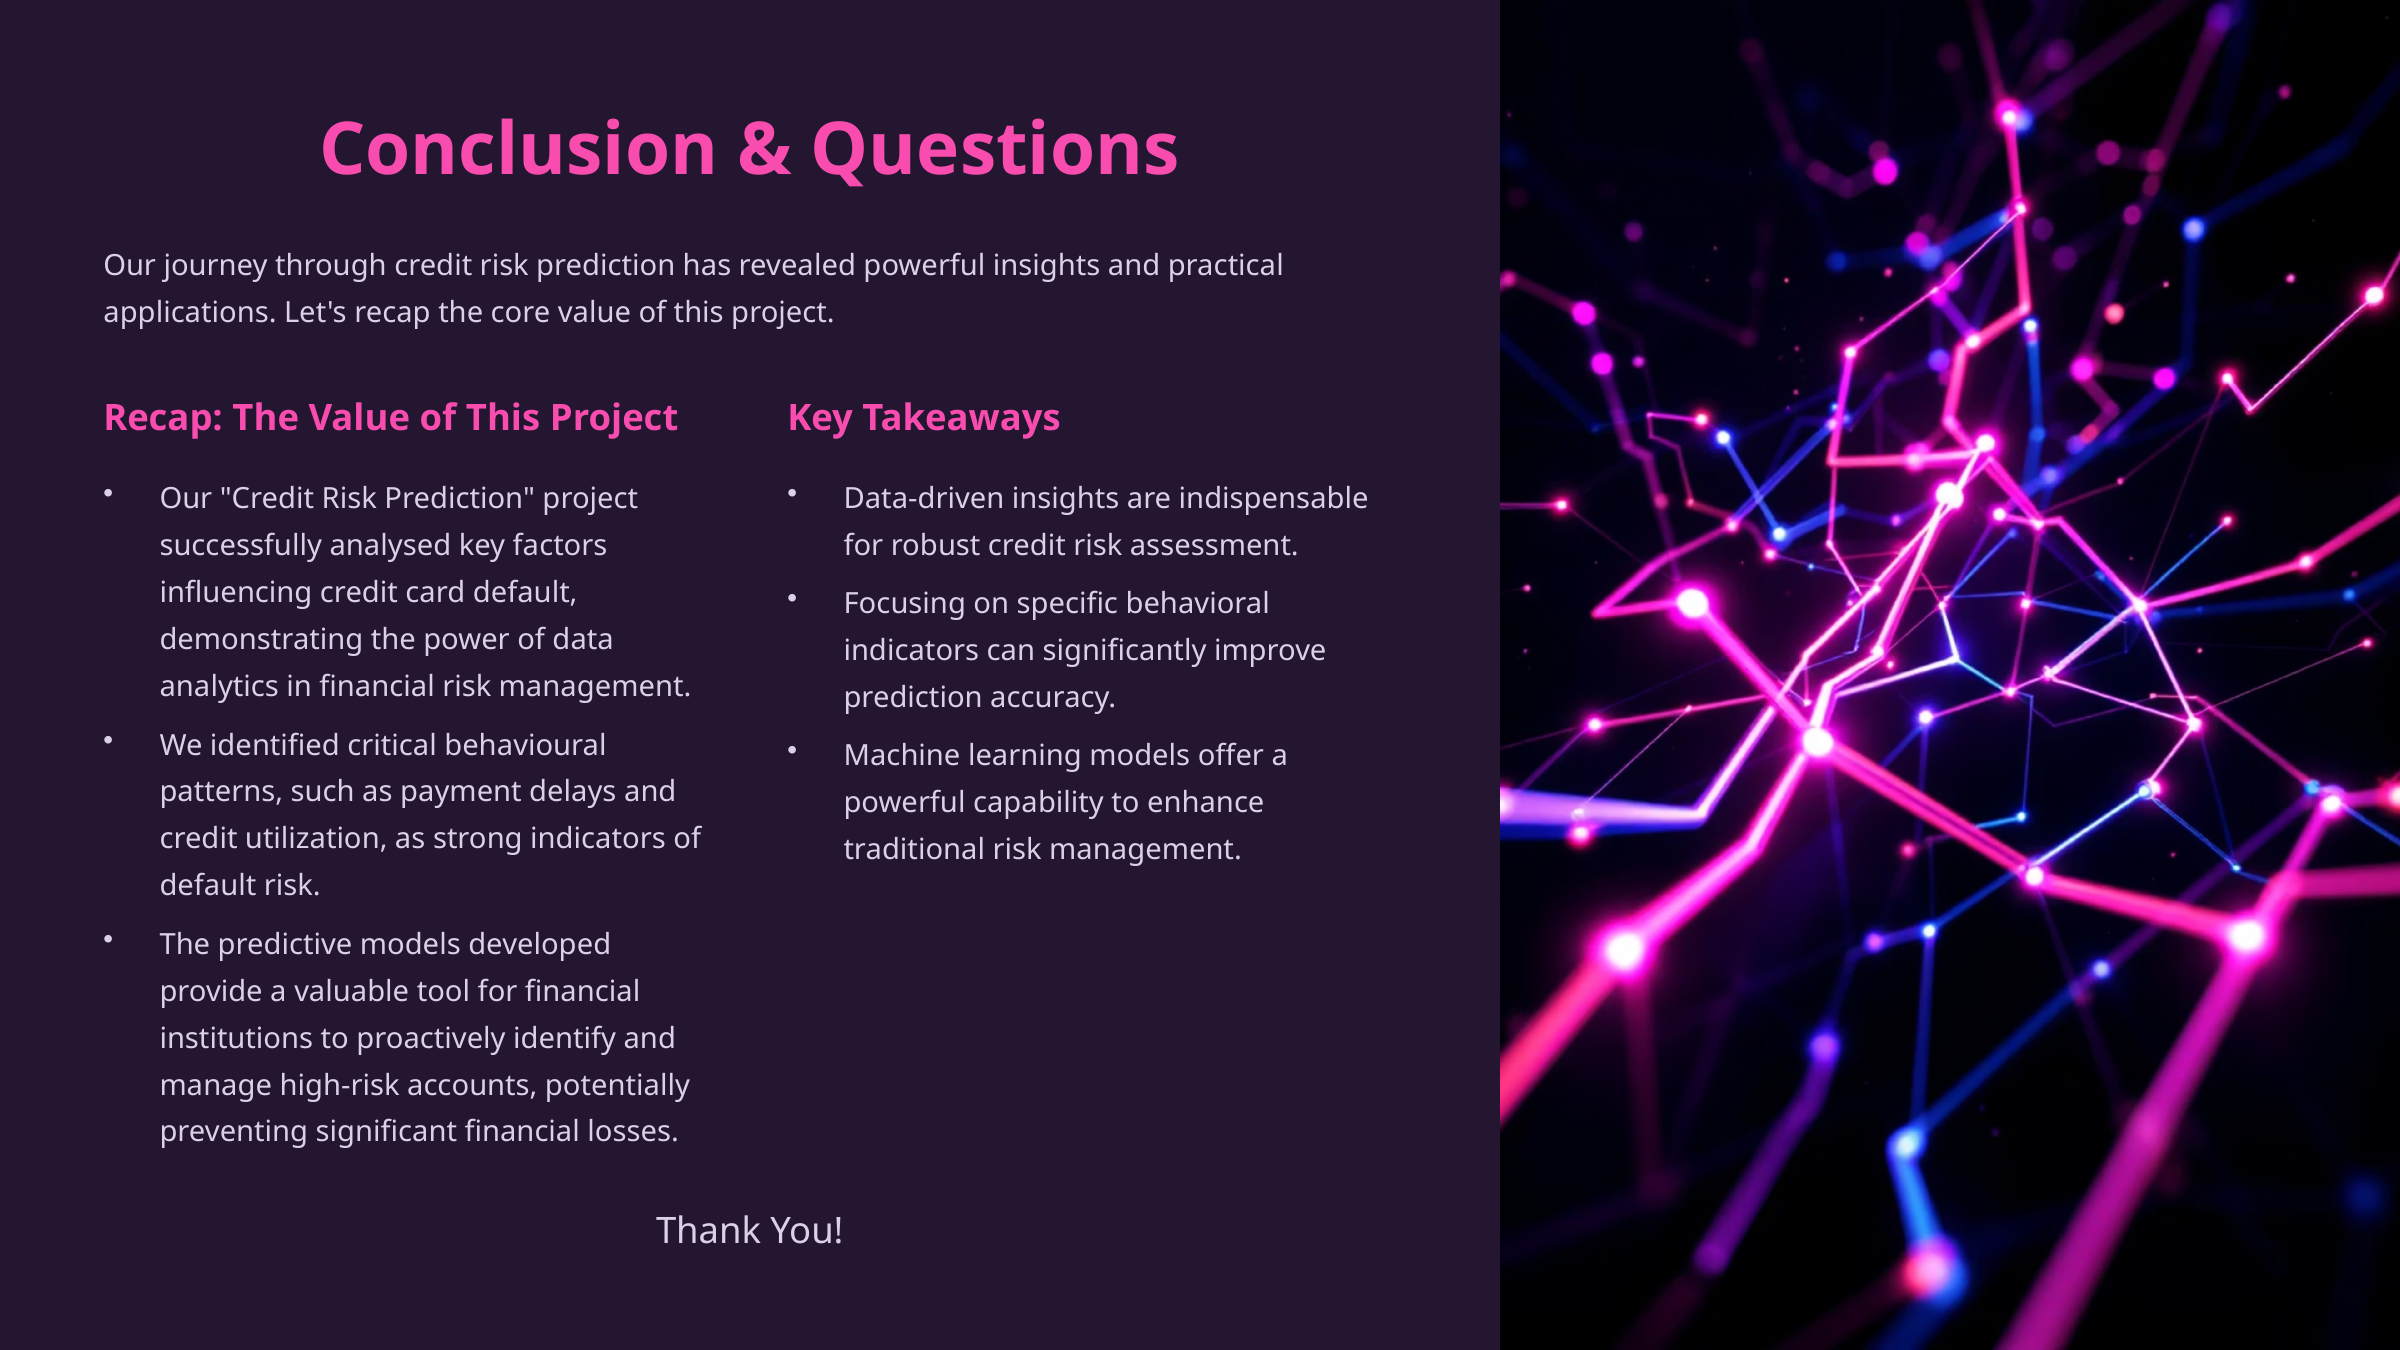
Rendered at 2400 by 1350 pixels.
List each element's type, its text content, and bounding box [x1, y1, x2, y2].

text_box Our "Credit Risk Prediction" project successfully analysed key factors influencing credit card default, demonstrating the power of data analytics in financial risk management. [103, 467, 714, 704]
text_box Our journey through credit risk prediction has revealed powerful insights and practical applications. Let's recap the core value of this project. [103, 234, 1397, 329]
text_box Key Takeaways [787, 391, 1157, 438]
text_box Focusing on specific behavioral indicators can significantly improve prediction accuracy. [787, 572, 1398, 714]
text_box We identified critical behavioural patterns, such as payment delays and credit utilization, as strong indicators of default risk. [103, 713, 714, 903]
text_box Machine learning models offer a powerful capability to enhance traditional risk management. [787, 724, 1398, 866]
text_box Recap: The Value of This Project [103, 391, 694, 438]
text_box Data-driven insights are indispensable for robust credit risk assessment. [787, 467, 1398, 562]
picture [1499, 0, 2400, 1350]
text_box Thank You! [103, 1192, 1397, 1252]
text_box The predictive models developed provide a valuable tool for financial institutions to proactively identify and manage high-risk accounts, potentially preventing significant financial losses. [103, 913, 714, 1150]
text_box Conclusion & Questions [343, 97, 1156, 191]
